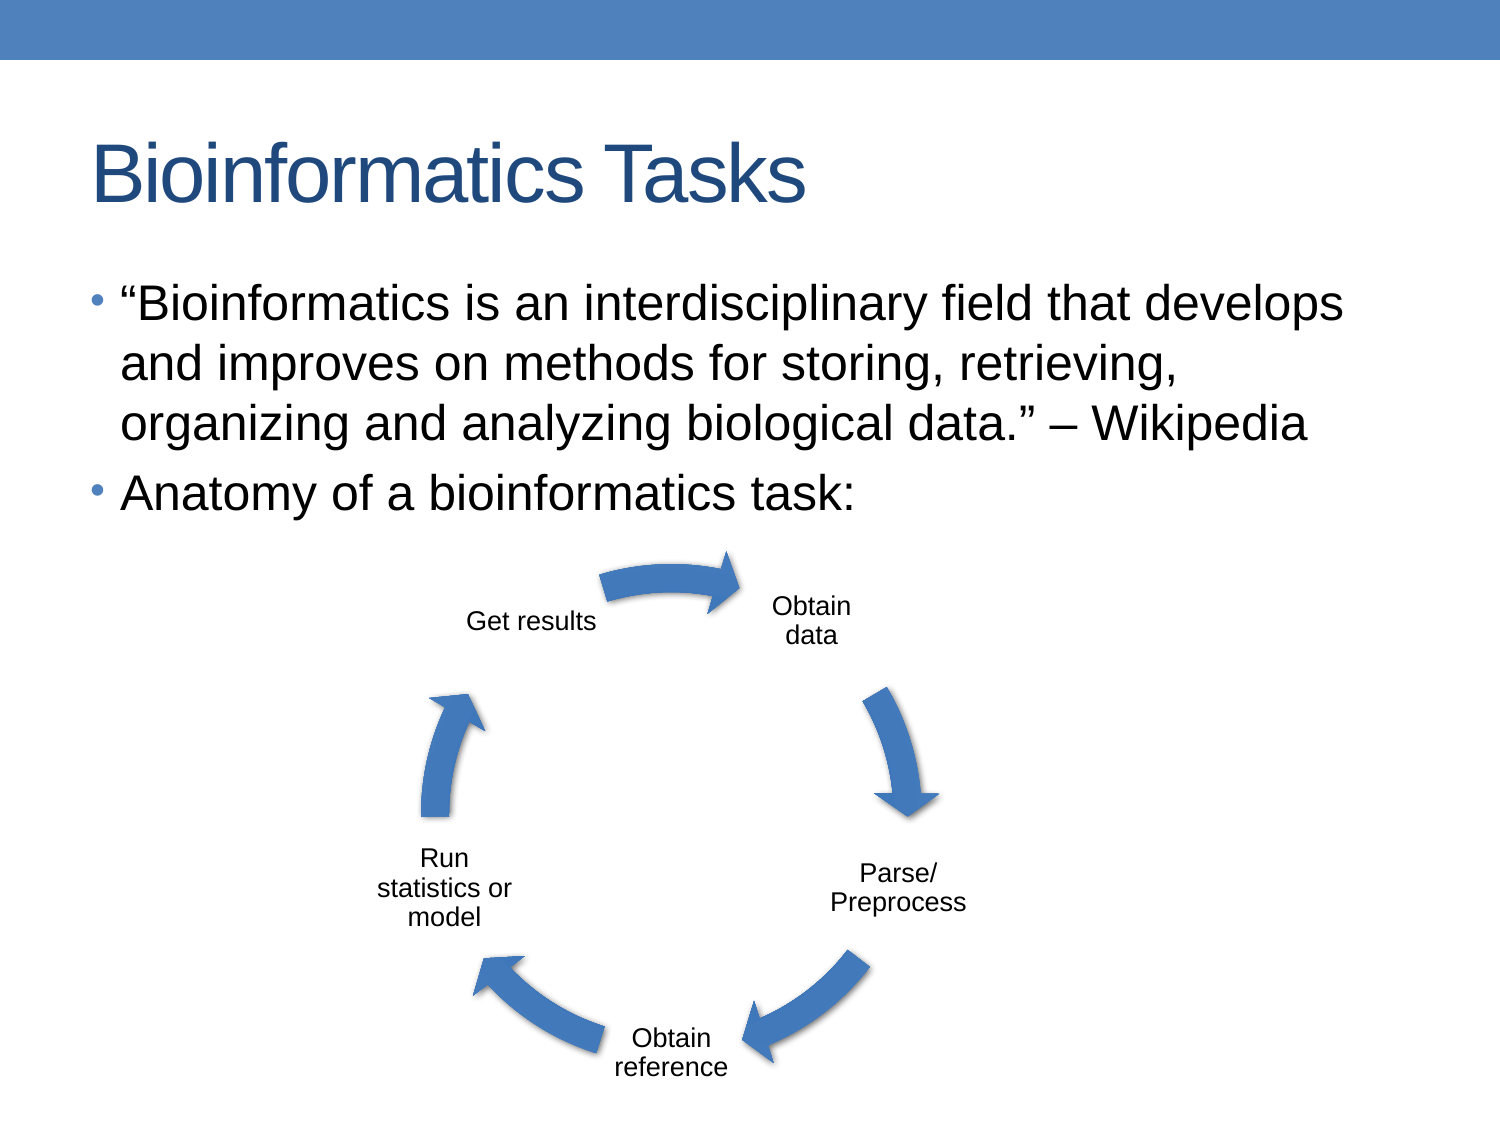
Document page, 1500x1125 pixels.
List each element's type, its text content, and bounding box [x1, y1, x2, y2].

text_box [260, 545, 1083, 1125]
list “Bioinformatics is an interdisciplinary field that develops and improves on methods for storing, retrieving, organizing and analyzing biological data.” – Wikipedia Anatomy of a bioinformatics task: [75, 262, 1425, 1063]
title Bioinformatics Tasks [75, 87, 1425, 250]
